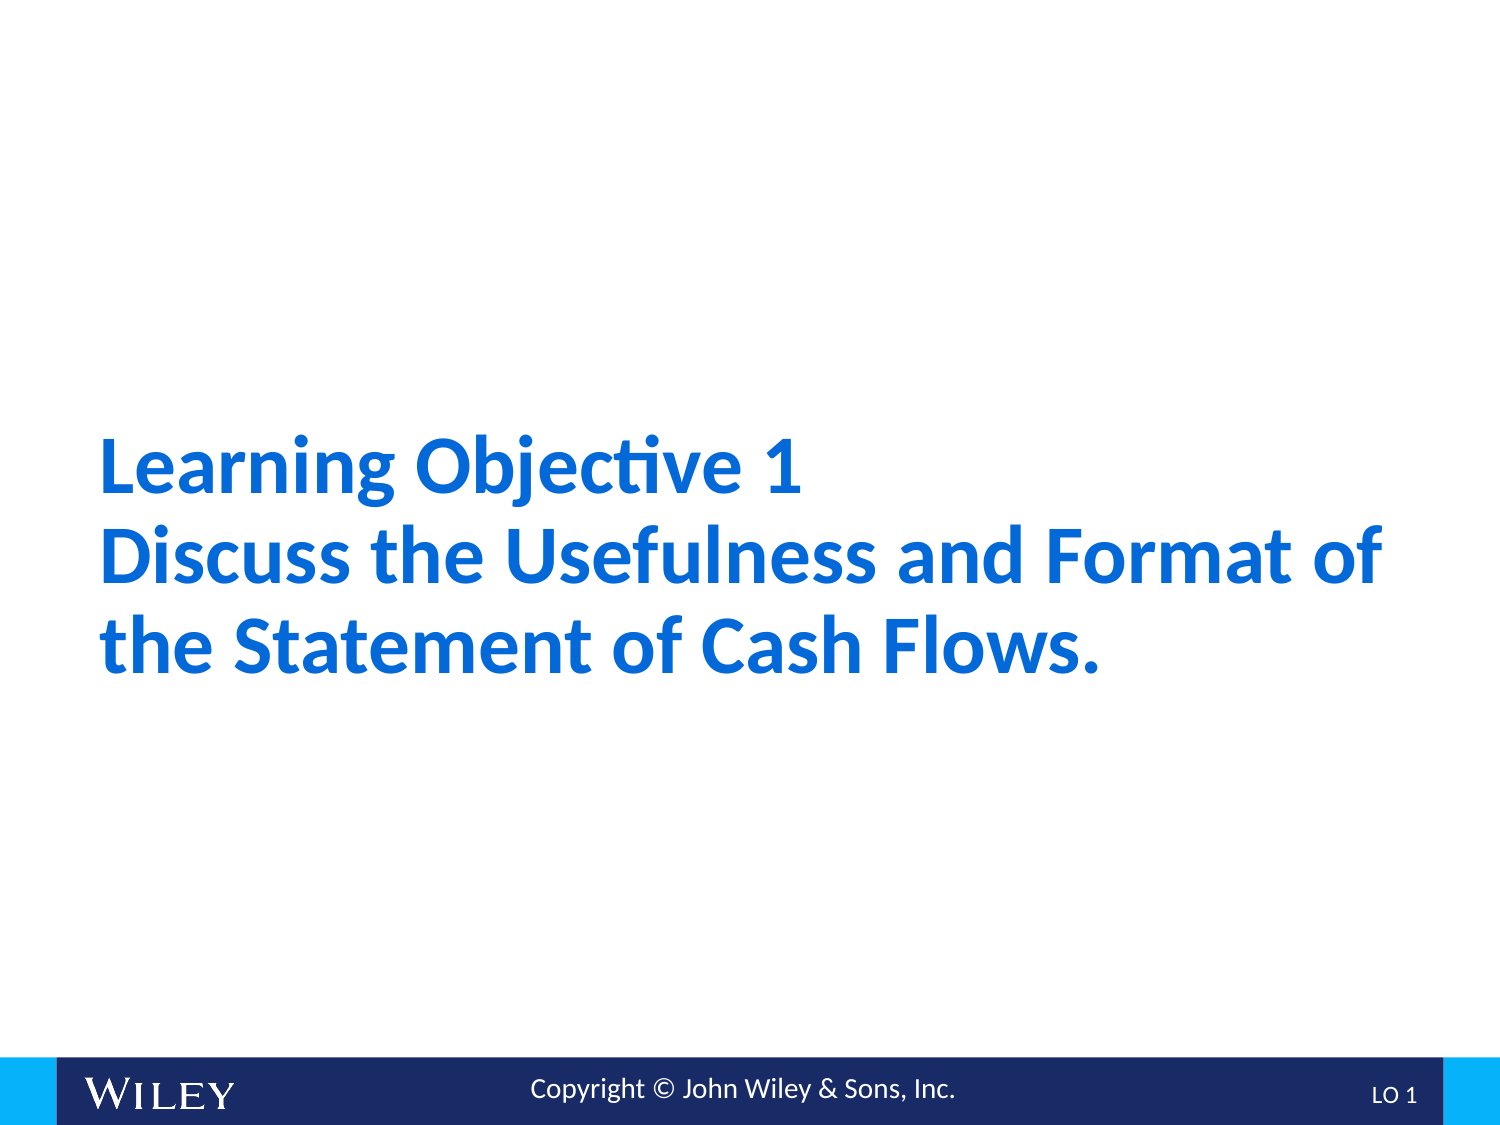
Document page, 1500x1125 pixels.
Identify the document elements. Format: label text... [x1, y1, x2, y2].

list L O 1 [1309, 1065, 1433, 1125]
title Learning Objective 1 Discuss the Usefulness and Format of the Statement of Cash Flows. [84, 413, 1416, 712]
